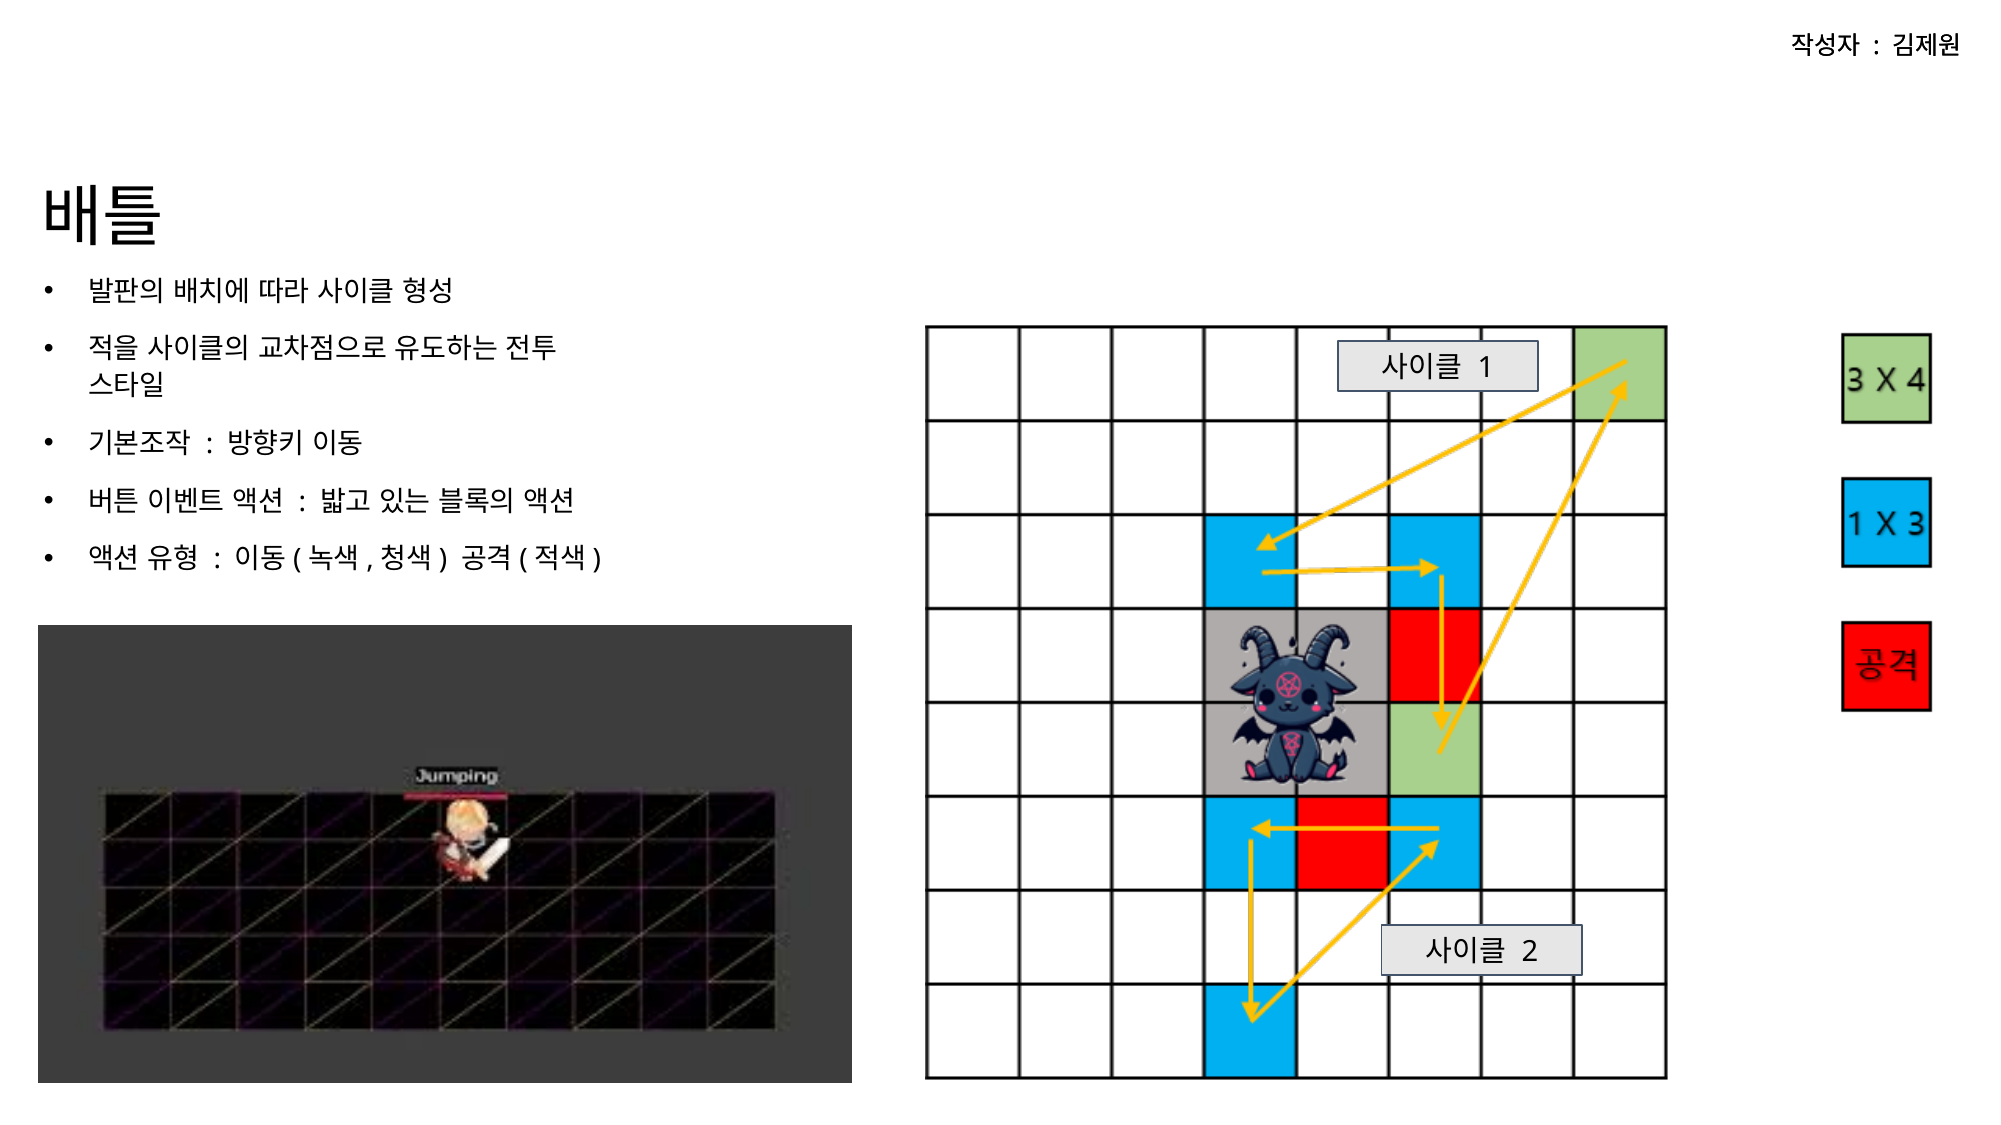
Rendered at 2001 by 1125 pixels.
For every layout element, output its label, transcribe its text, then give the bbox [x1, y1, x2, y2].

title 배틀 [0, 0, 643, 262]
picture [925, 324, 1951, 1083]
picture [38, 625, 852, 1083]
list 발판의 배치에 따라 사이클 형성 적을 사이클의 교차점으로 유도하는 전투 스타일 기본조작 : 방향키 이동 버튼 이벤트 액션 : 밟고 있는 블록의 액션 액션 유형 : 이동(녹색,청색) 공격(적색) [0, 262, 643, 893]
